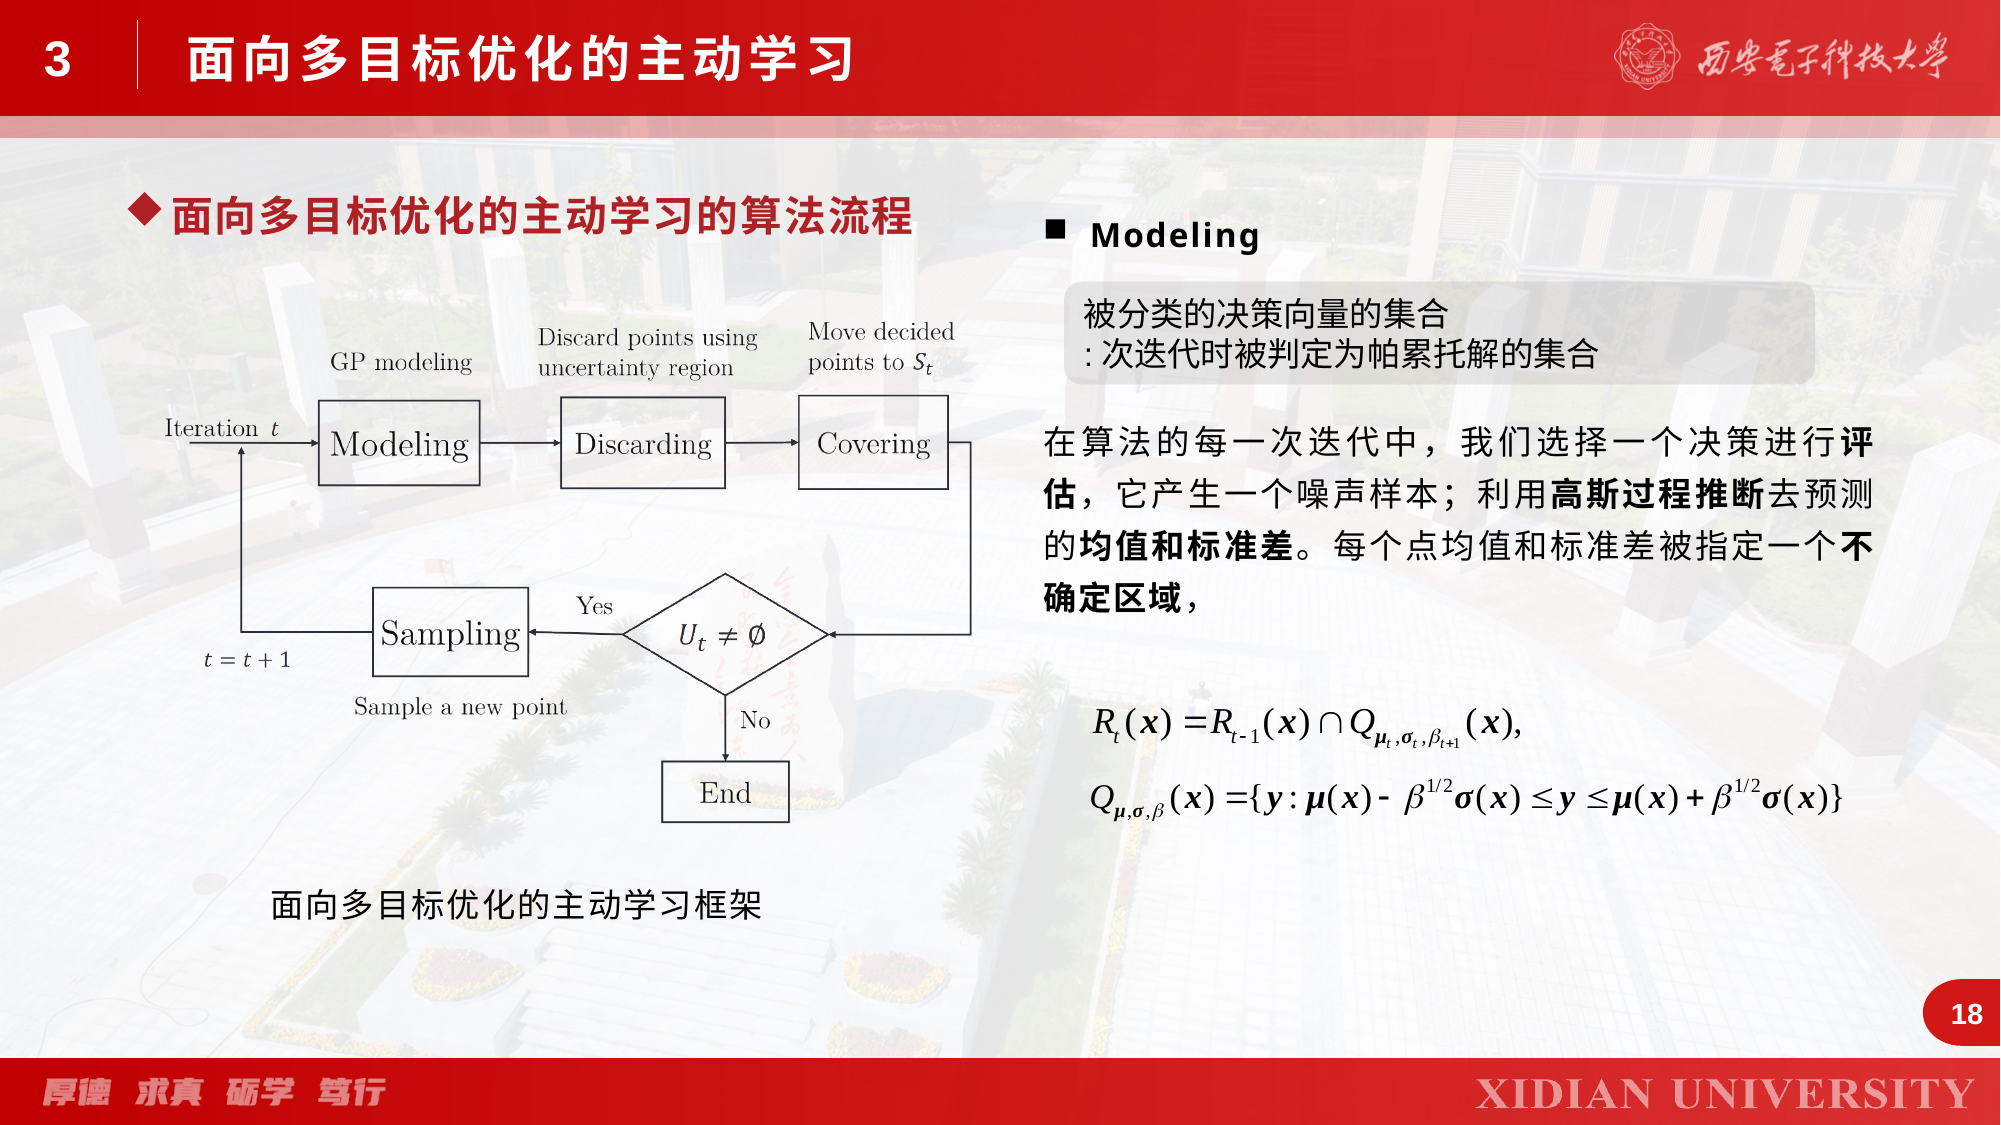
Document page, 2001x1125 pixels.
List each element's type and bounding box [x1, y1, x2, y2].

text_box [1085, 770, 1848, 829]
text_box [21, 22, 1975, 1125]
text_box [1086, 697, 1531, 756]
text_box [0, 0, 2000, 1125]
picture [131, 257, 1043, 849]
